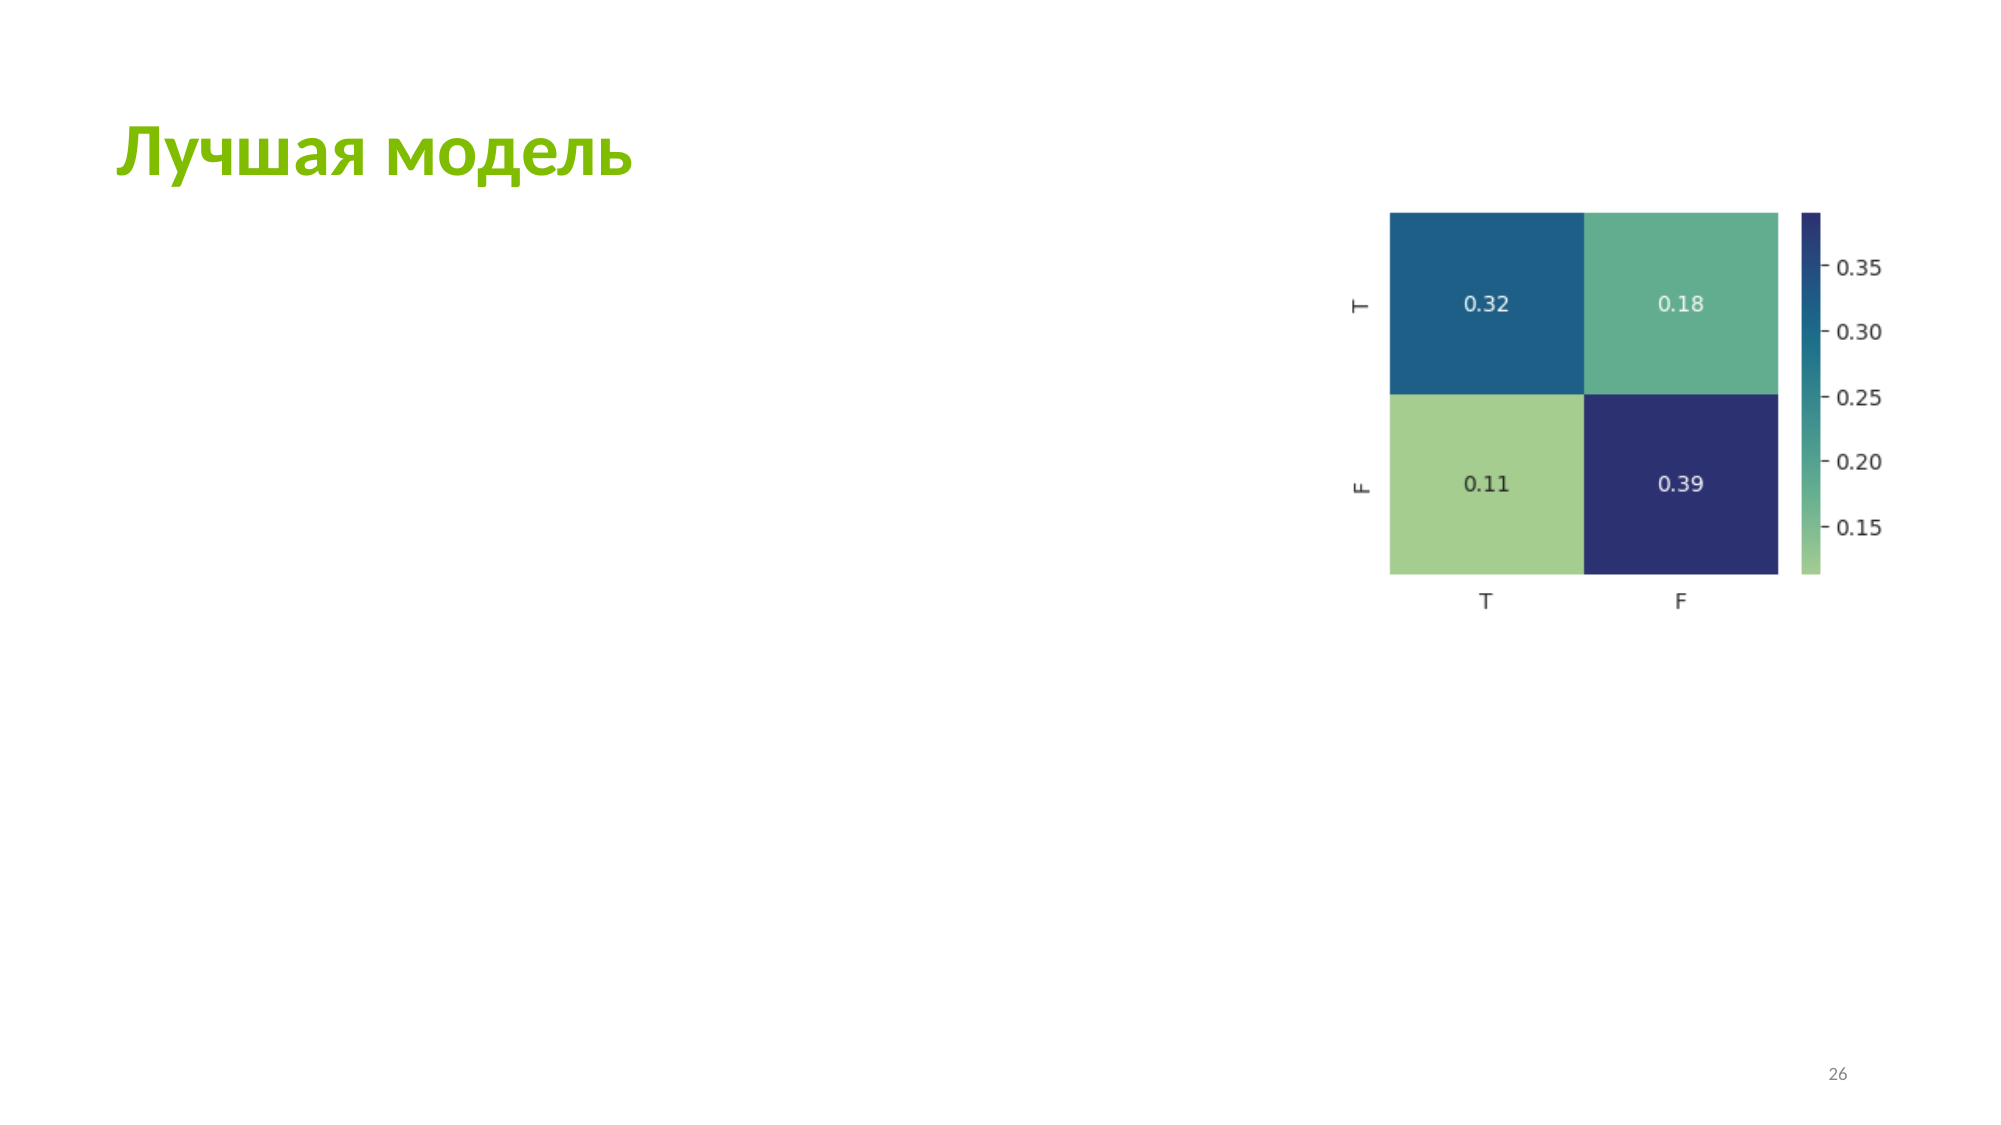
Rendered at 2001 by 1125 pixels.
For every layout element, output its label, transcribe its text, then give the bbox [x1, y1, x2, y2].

slide_number 26 [1749, 1042, 1863, 1103]
picture [1337, 199, 1899, 629]
title Лучшая модель [101, 103, 1406, 200]
